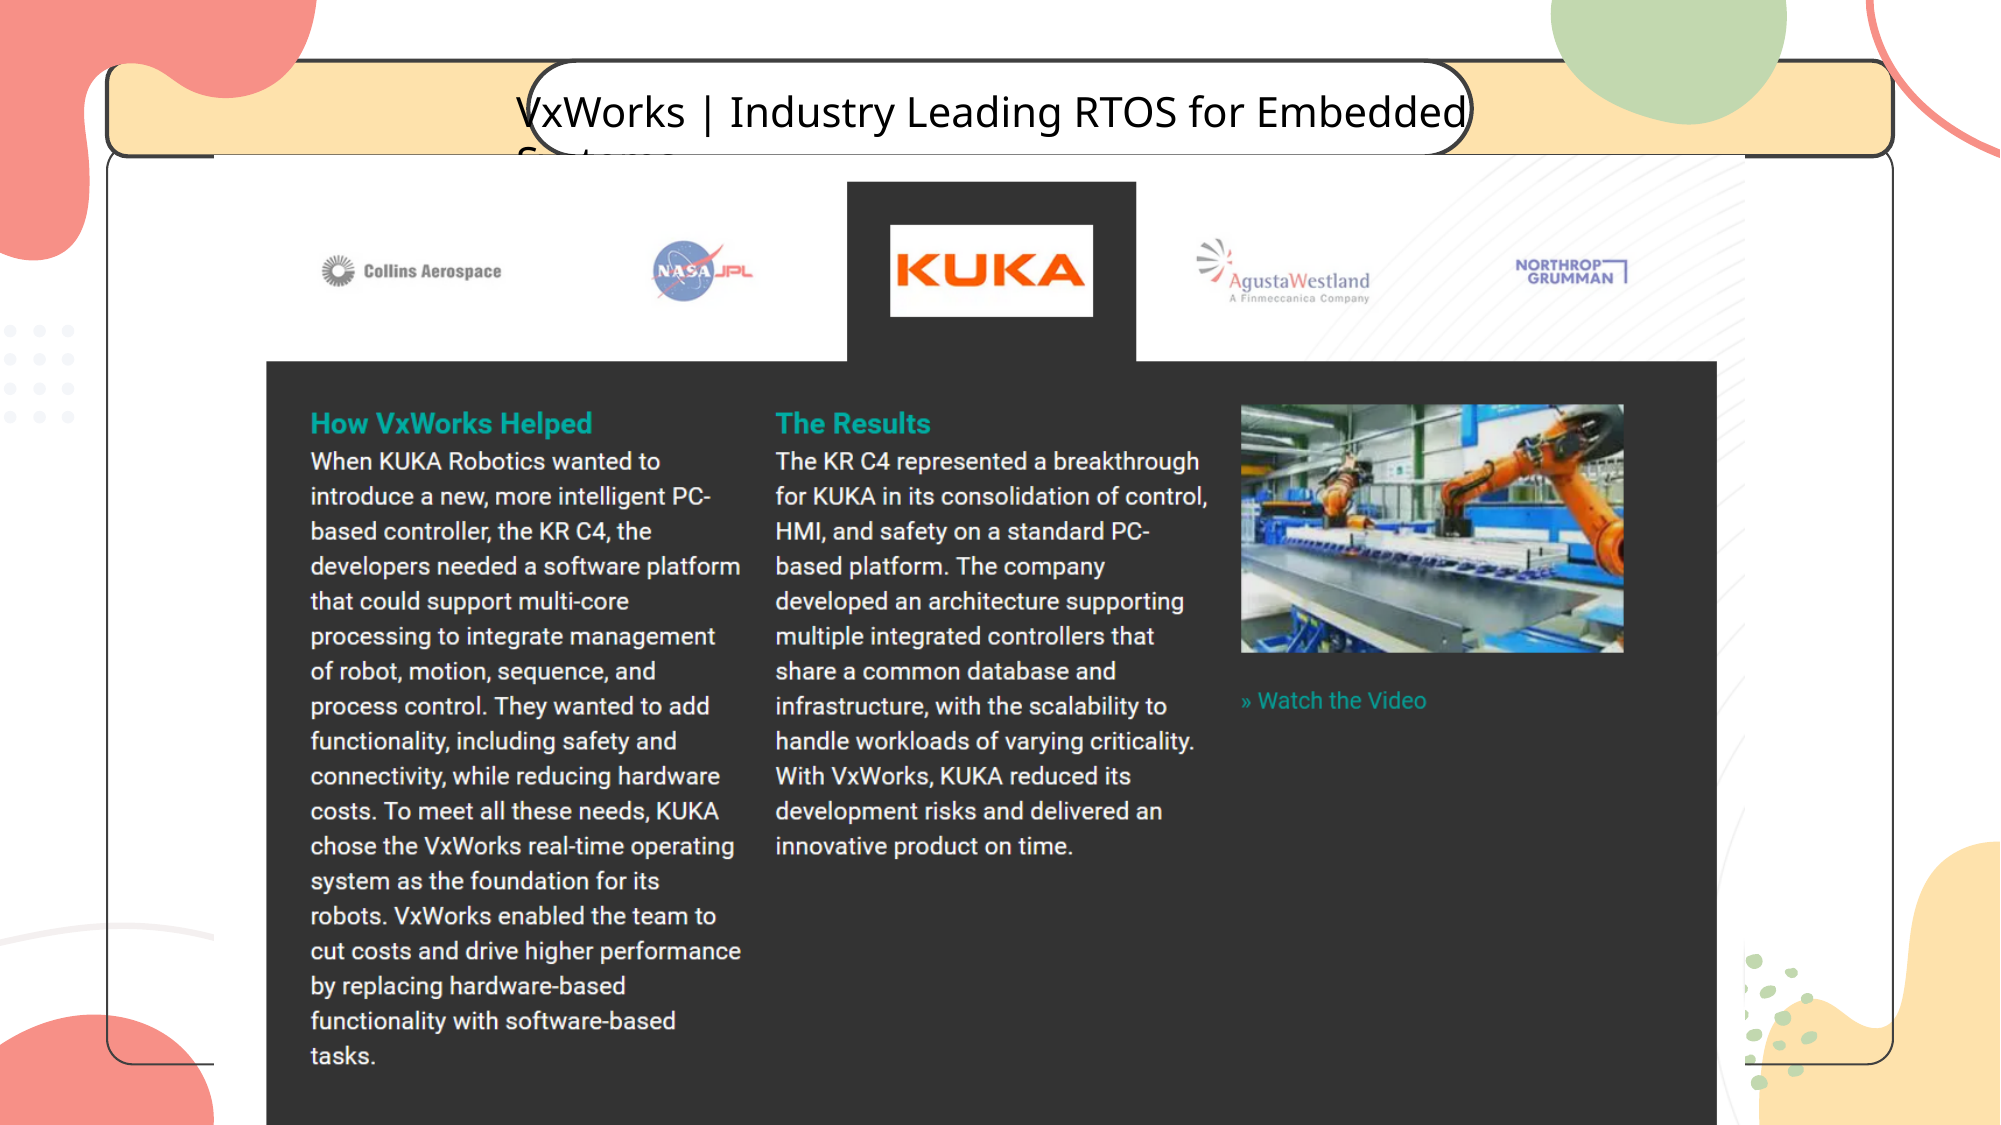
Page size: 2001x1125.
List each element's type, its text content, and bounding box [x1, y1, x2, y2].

picture [214, 155, 1745, 1125]
text_box VxWorks | Industry Leading RTOS for Embedded Systems [501, 78, 1643, 155]
